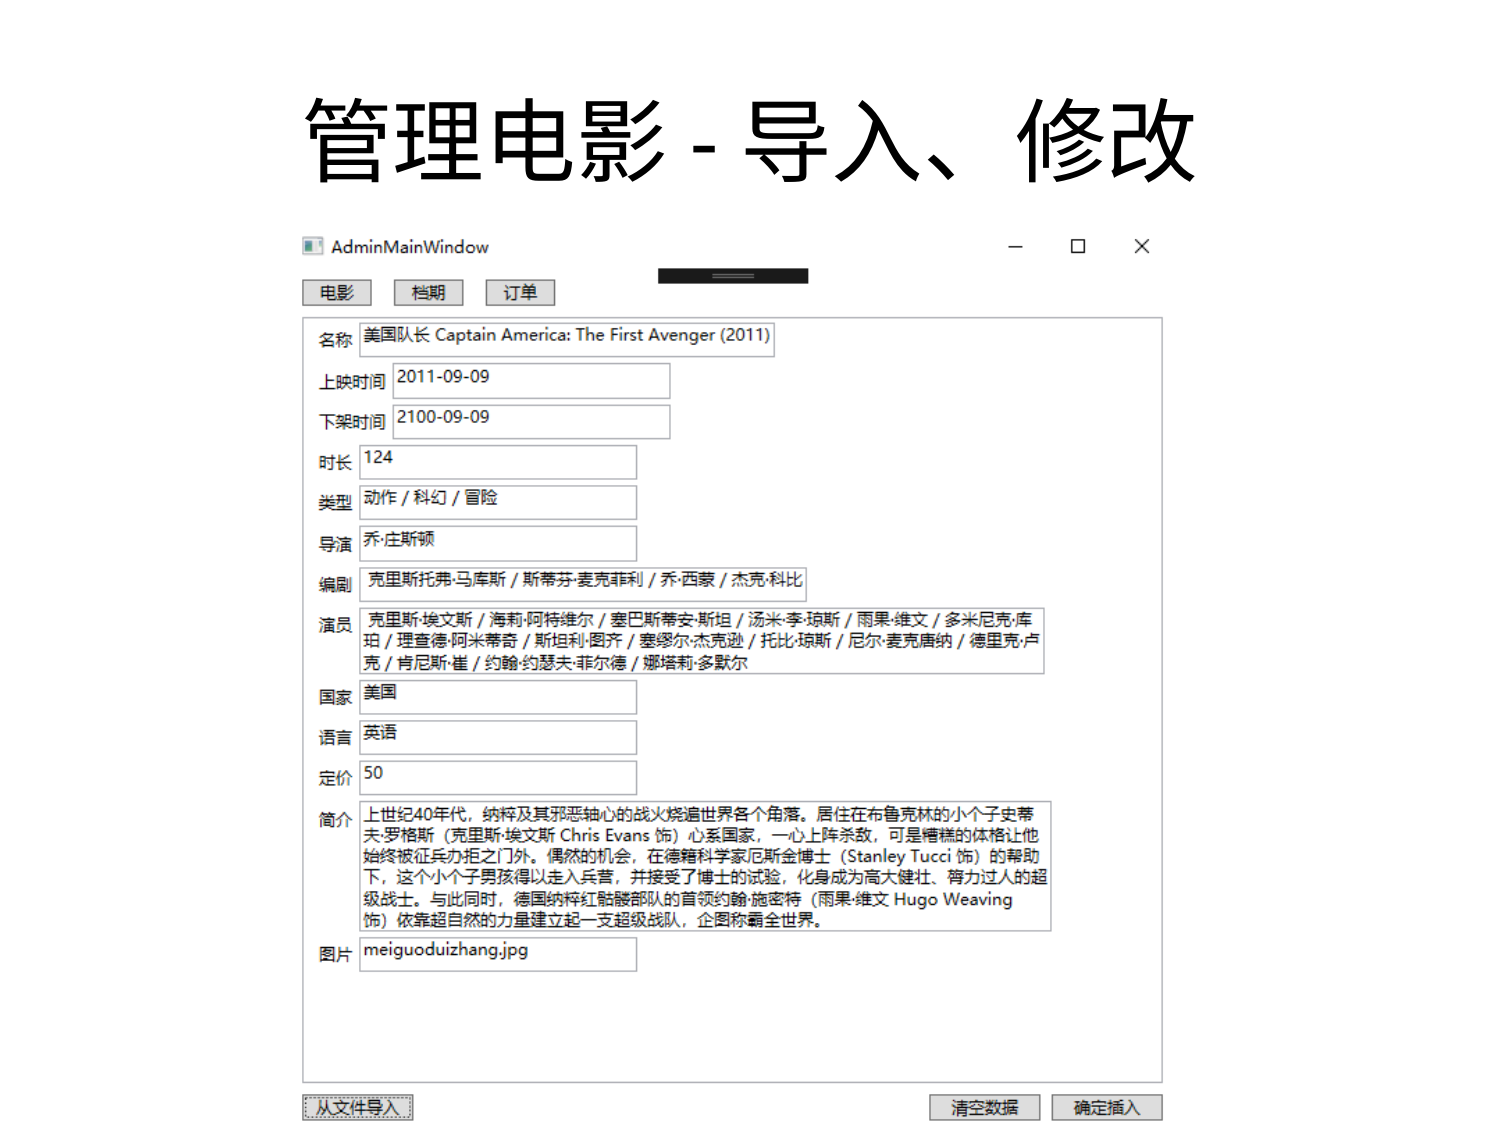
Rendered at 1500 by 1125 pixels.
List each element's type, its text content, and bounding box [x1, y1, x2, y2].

picture [300, 231, 1170, 1125]
title 管理电影-导入、修改 [75, 45, 1425, 233]
